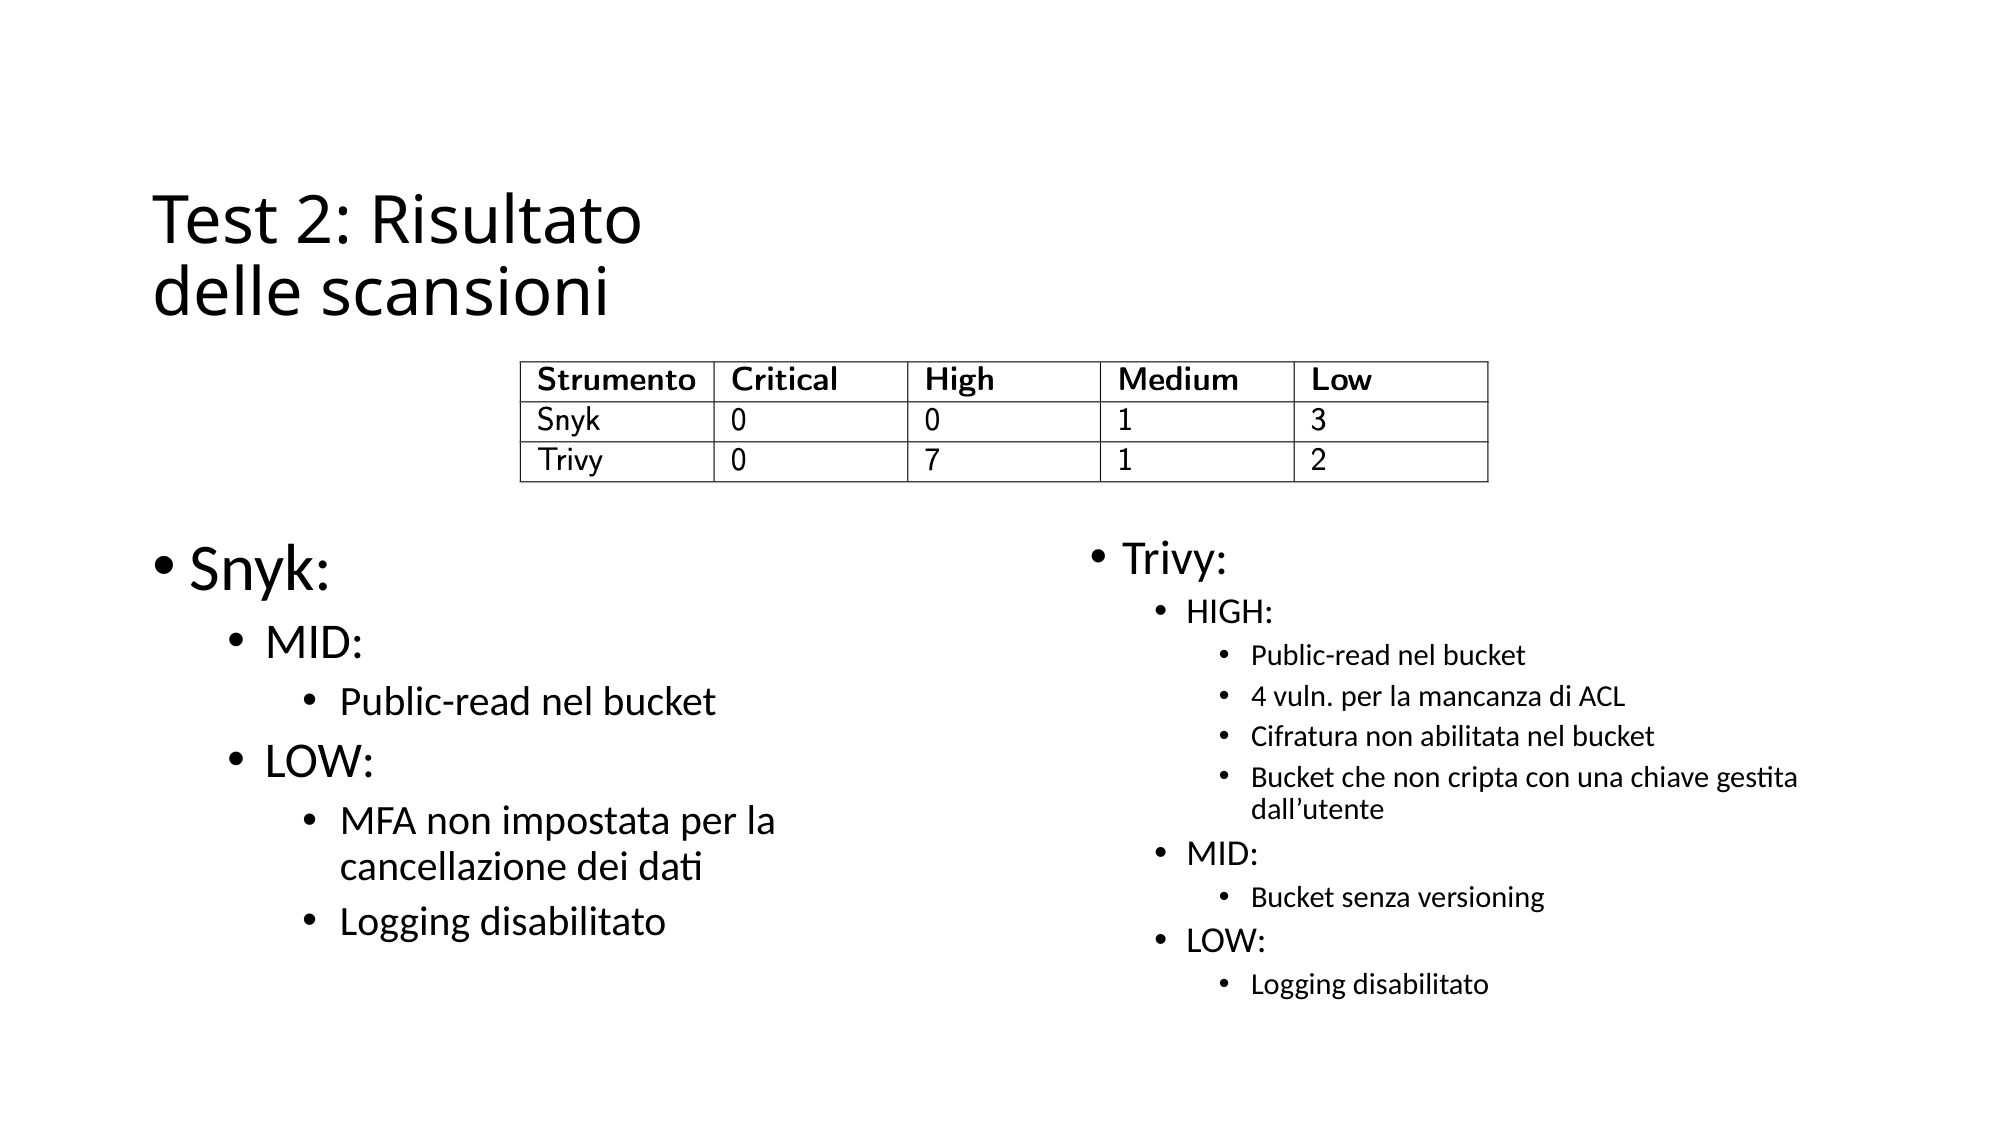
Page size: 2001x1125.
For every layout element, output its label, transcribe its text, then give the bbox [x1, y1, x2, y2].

title Test 2: Risultato delle scansioni [137, 75, 783, 338]
text_box Trivy: HIGH: Public-read nel bucket 4 vuln. per la mancanza di ACL Cifratura non abilitata nel bucket Bucket che non cripta con una chiave gestita dall’utente MID: Bucket senza versioning LOW: Logging disabilitato [1074, 524, 1938, 1014]
text_box Snyk: MID: Public-read nel bucket LOW: MFA non impostata per la cancellazione dei dati Logging disabilitato [137, 524, 1000, 1014]
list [493, 337, 1507, 495]
